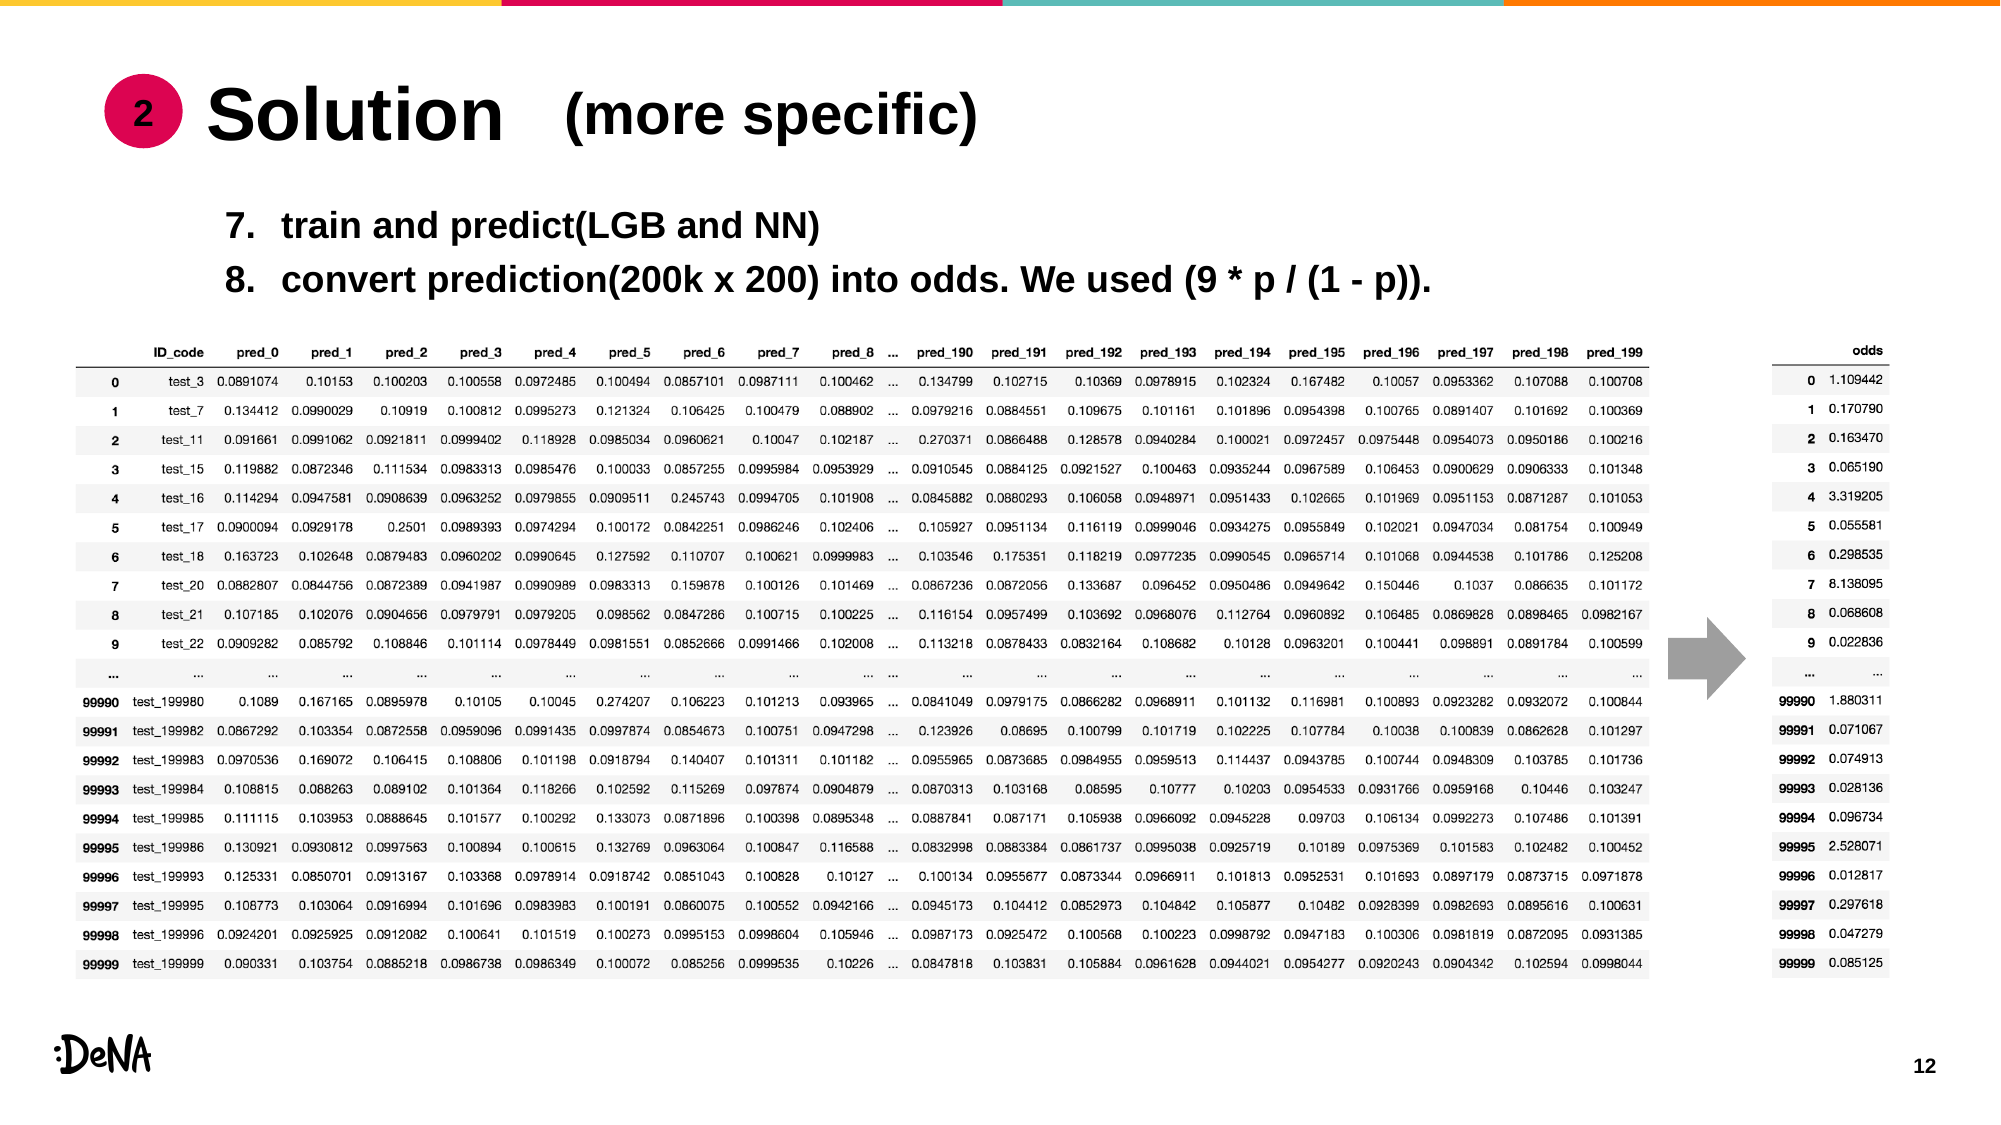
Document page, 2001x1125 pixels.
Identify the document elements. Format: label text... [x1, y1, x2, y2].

list train and predict(LGB and NN) convert prediction(200k x 200) into odds. We used (9 * p / (1 - p)). [191, 184, 1800, 307]
text_box [1668, 617, 1746, 700]
picture [54, 1034, 151, 1074]
slide_number 12 [1501, 1035, 1952, 1096]
title (more specific) [549, 57, 996, 151]
text_box 2 [104, 73, 183, 149]
picture [1763, 333, 1898, 984]
picture [70, 333, 1651, 984]
picture [0, 0, 2001, 6]
text_box Solution [191, 54, 624, 149]
